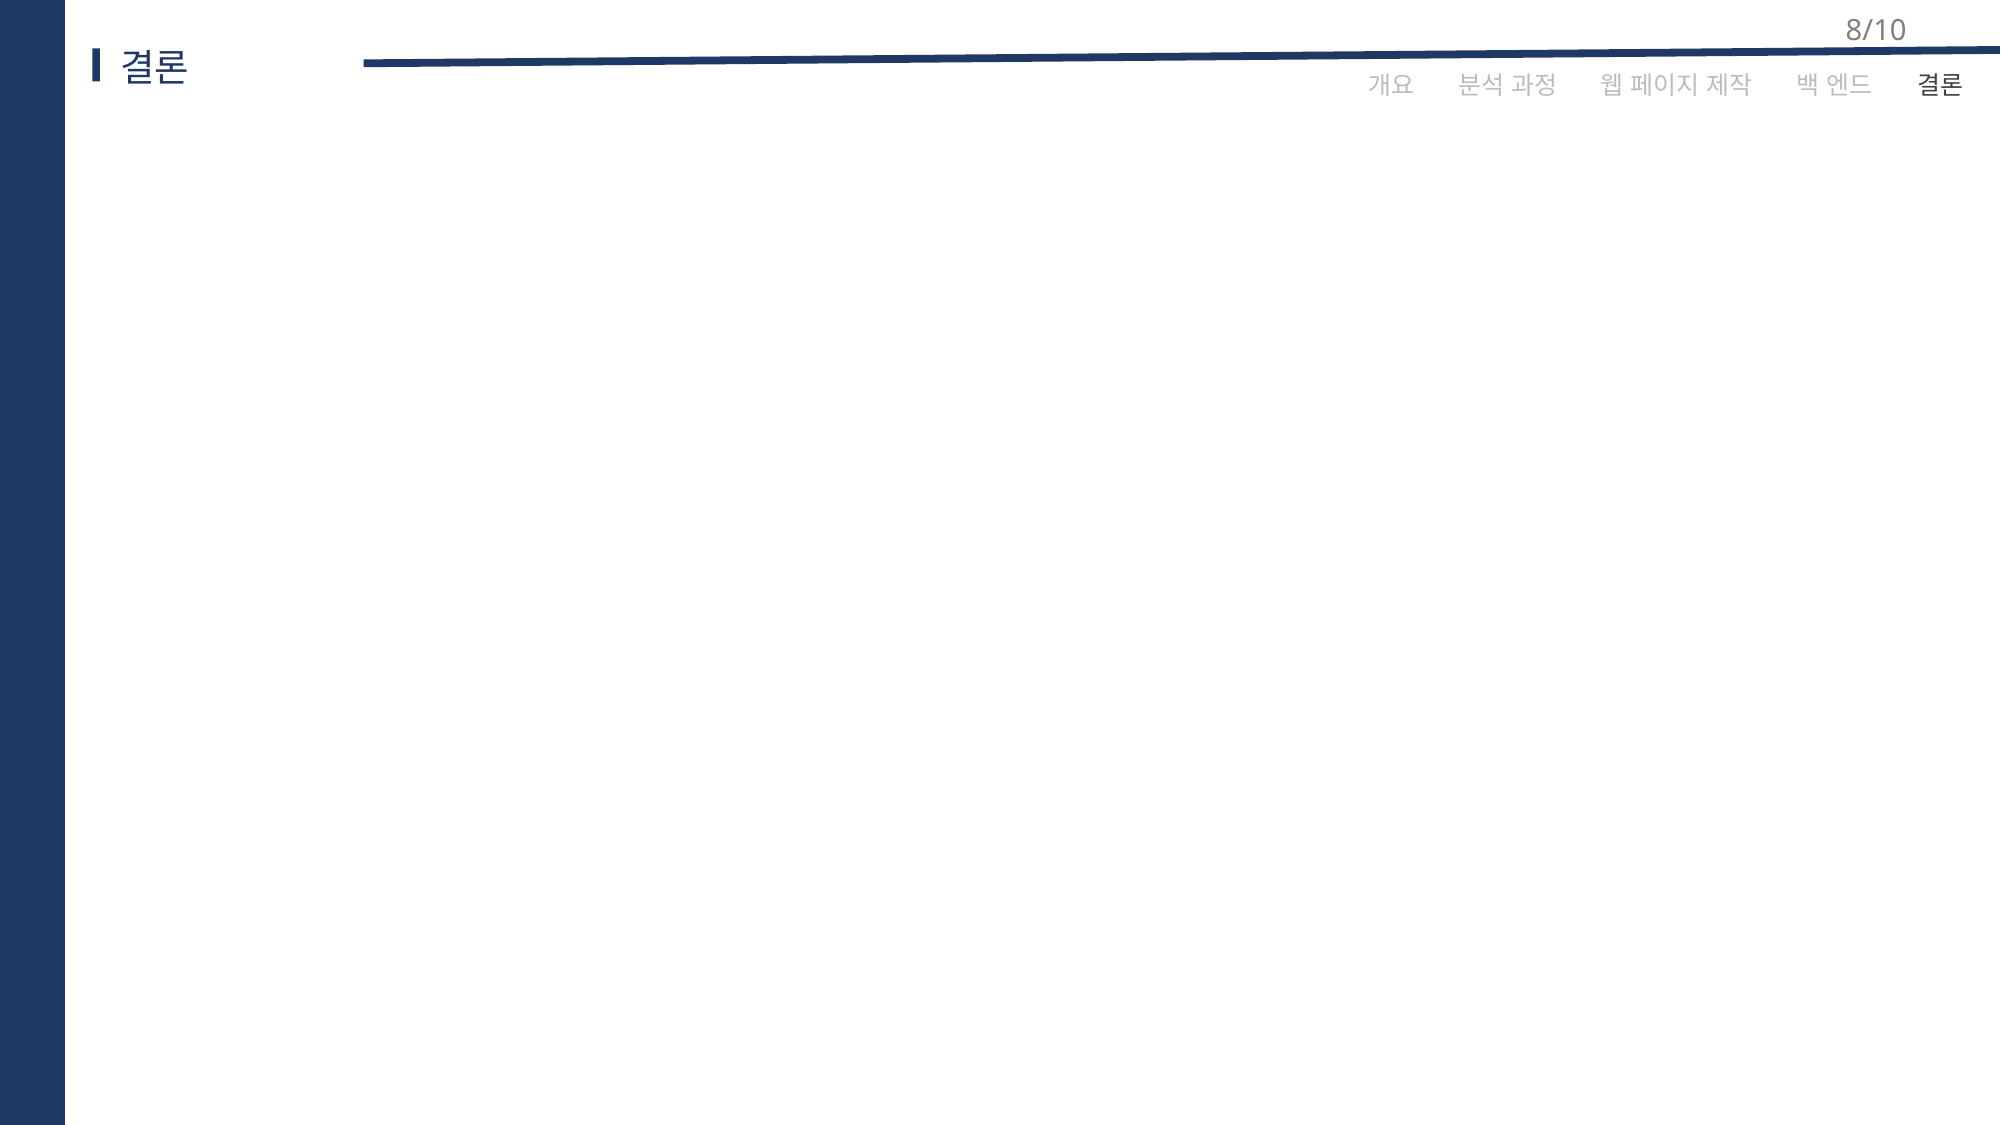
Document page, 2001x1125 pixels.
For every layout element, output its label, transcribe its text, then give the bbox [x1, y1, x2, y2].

text_box 백 엔드 [1781, 64, 1888, 107]
text_box 개요 [1353, 64, 1430, 107]
text_box [91, 47, 101, 83]
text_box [363, 49, 2000, 64]
text_box 결론 [1902, 64, 1978, 107]
text_box 결론 [105, 36, 204, 97]
text_box 웹 페이지 제작 [1586, 64, 1768, 107]
text_box 8/10 [1830, 4, 1942, 49]
text_box 분석 과정 [1444, 64, 1573, 107]
text_box [0, 0, 66, 1125]
